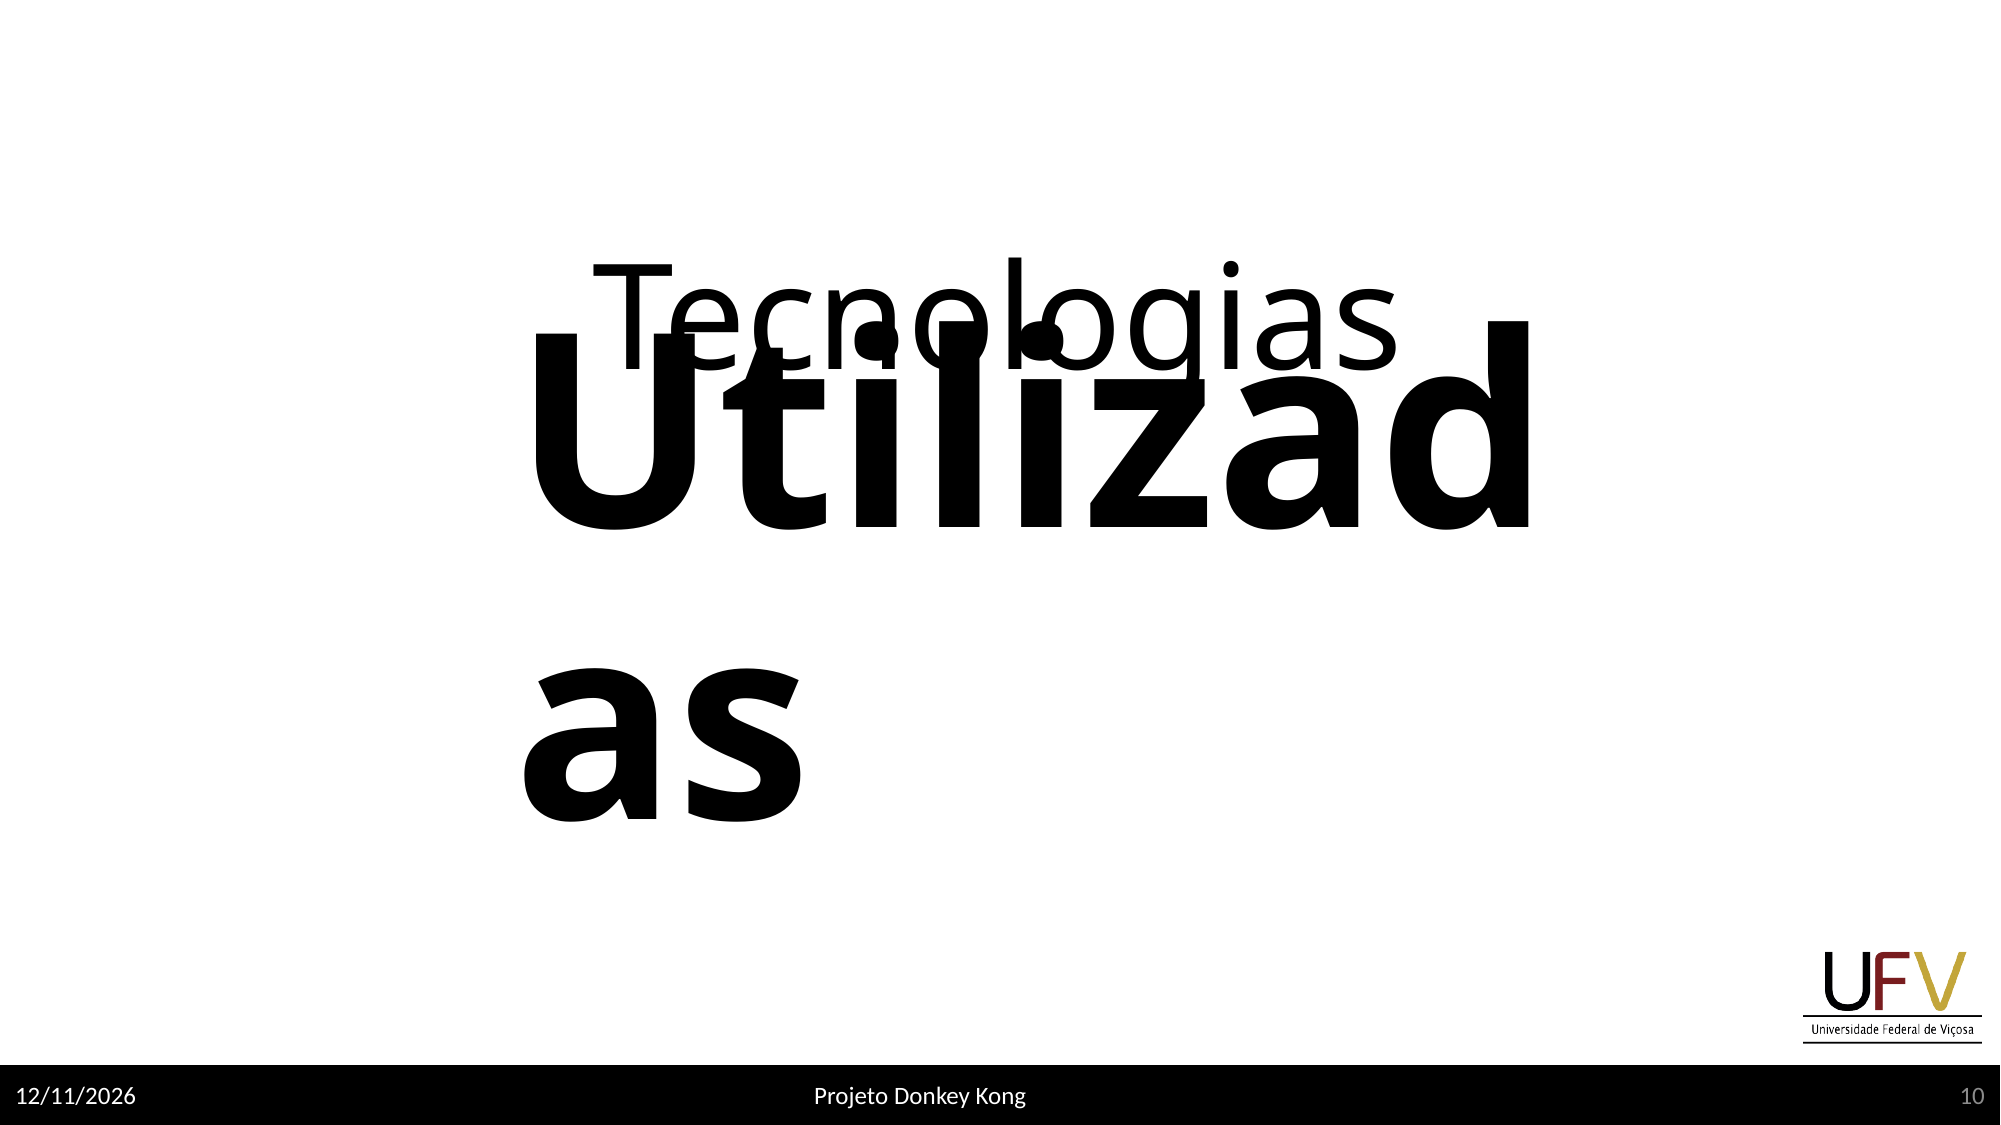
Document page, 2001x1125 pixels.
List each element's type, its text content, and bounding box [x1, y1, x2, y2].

picture [1803, 930, 1982, 1065]
title Tecnologias [577, 213, 1423, 431]
text_box Utilizadas [498, 476, 1579, 695]
